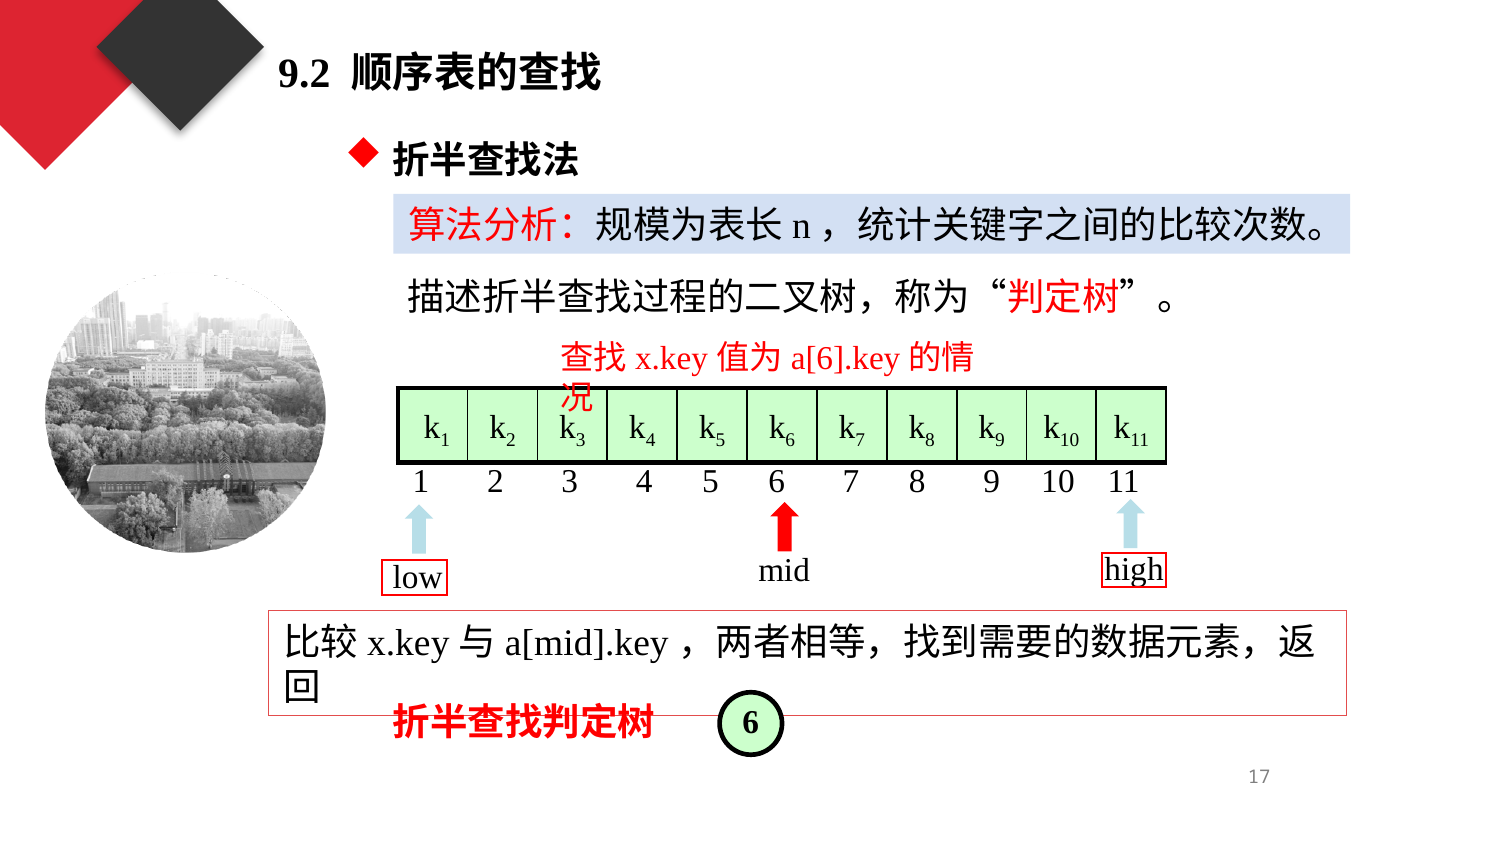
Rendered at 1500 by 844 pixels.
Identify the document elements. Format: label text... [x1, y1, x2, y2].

table_header k6 [748, 424, 816, 452]
table_header k10 [1027, 390, 1095, 452]
text_box [404, 504, 434, 548]
table_header k8 [888, 424, 956, 452]
text_box low [378, 548, 484, 603]
table_header k5 [678, 424, 746, 452]
text_box 1 2 3 4 5 6 7 8 9 10 11 [397, 452, 1167, 507]
picture [44, 272, 326, 553]
text_box [381, 559, 448, 596]
text_box [770, 502, 799, 540]
table_header k4 [608, 424, 676, 452]
table_header k9 [958, 390, 1026, 452]
text_box 算法分析：规模为表长n，统计关键字之间的比较次数。 [393, 193, 1351, 254]
text_box [1101, 552, 1167, 588]
text_box 9.2 顺序表的查找 [264, 38, 666, 103]
text_box 折半查找法 [330, 114, 701, 188]
text_box [1116, 498, 1145, 539]
text_box 比较x.key与a[mid].key，两者相等，找到需要的数据元素，返回 [268, 610, 1347, 716]
text_box 描述折半查找过程的二叉树，称为“判定树”。 [392, 265, 1188, 325]
slide_number 17 [1084, 754, 1435, 800]
text_box 查找x.key值为a[6].key的情况 [545, 328, 1019, 424]
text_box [0, 0, 264, 170]
text_box 6 [719, 692, 783, 755]
table_header k3 [538, 390, 606, 452]
table_header k1 [400, 390, 467, 452]
text_box mid [743, 540, 850, 595]
table_header k11 [1097, 390, 1165, 452]
table_header k2 [468, 390, 537, 452]
table_header k7 [818, 424, 886, 452]
text_box 折半查找判定树 [378, 690, 687, 750]
text_box high [1089, 539, 1196, 595]
